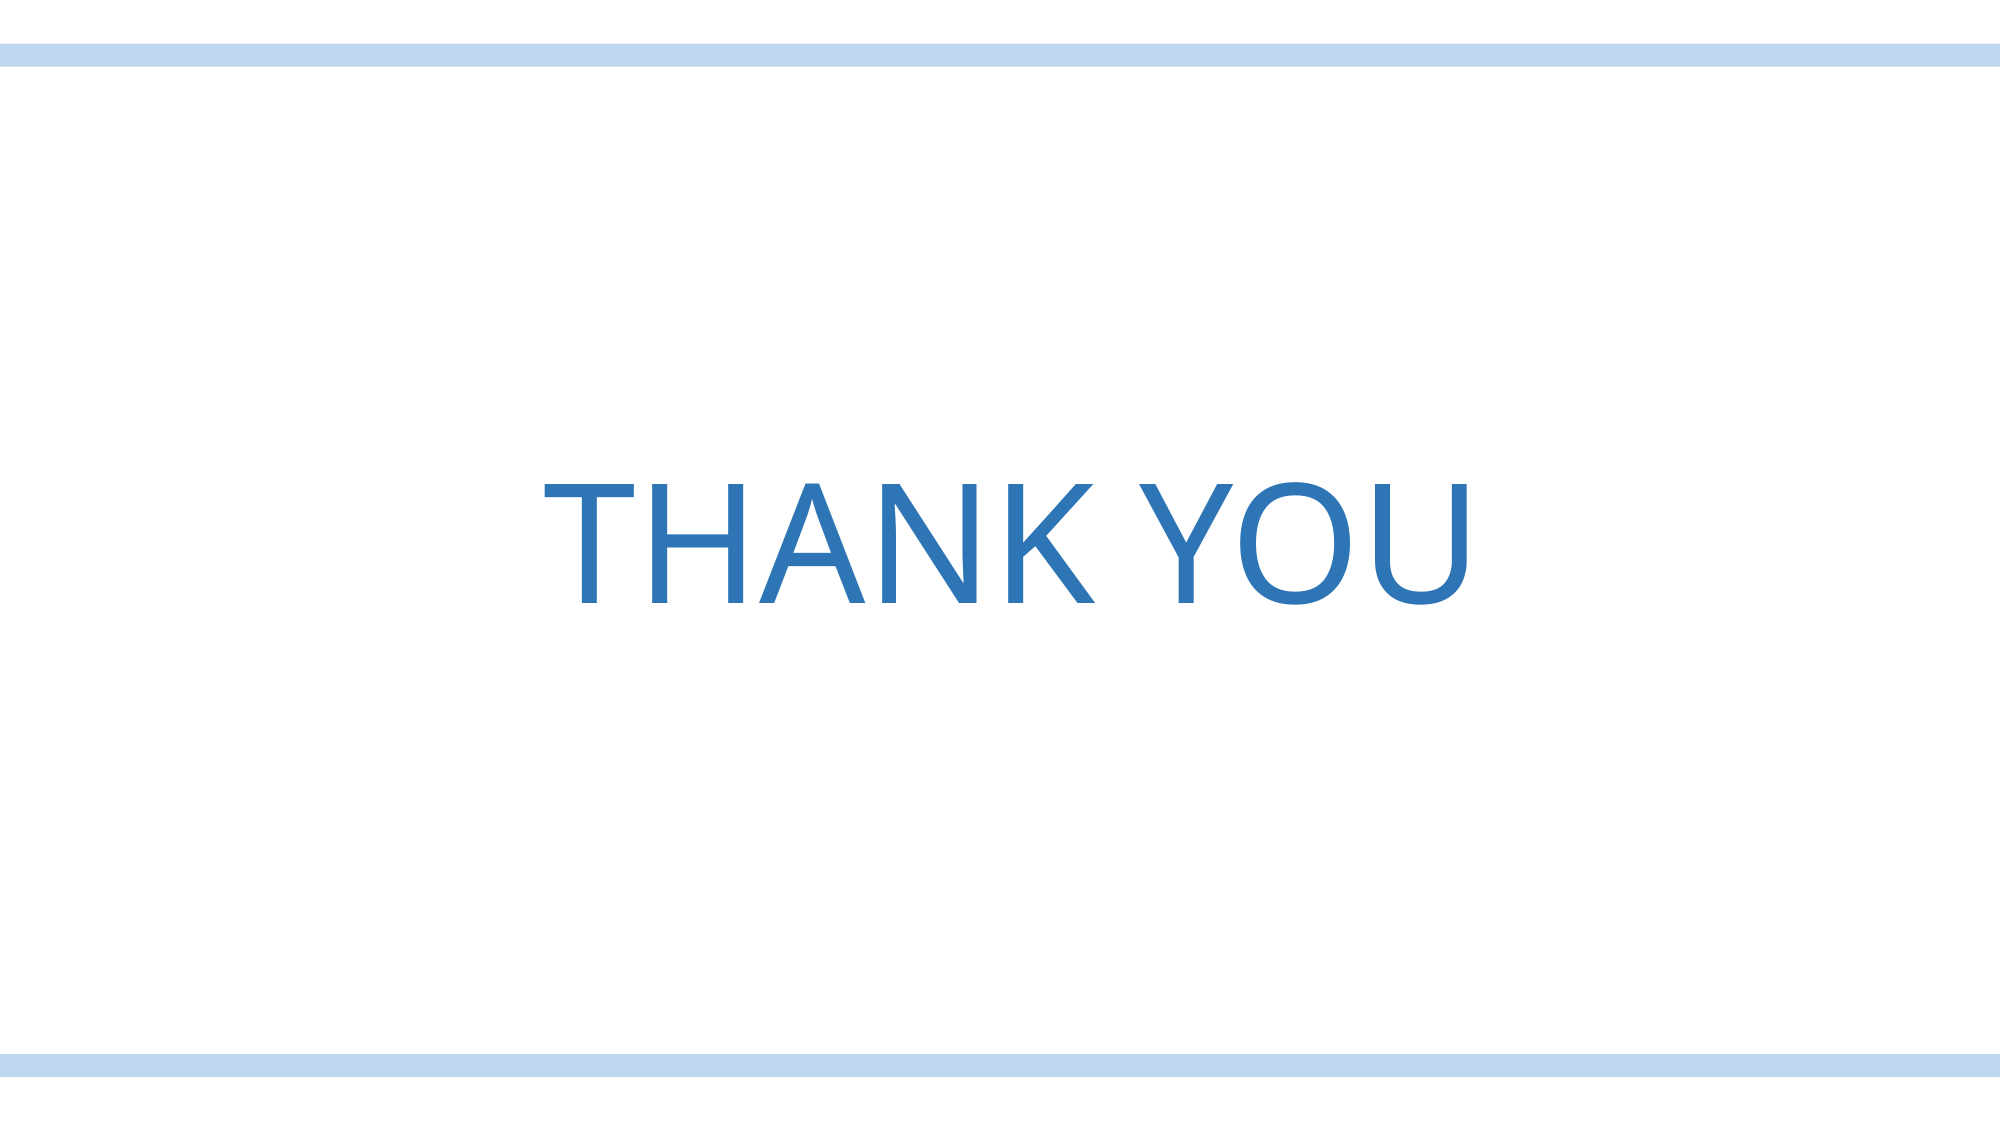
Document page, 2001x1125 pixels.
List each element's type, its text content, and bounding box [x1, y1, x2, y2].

text_box [0, 1053, 2000, 1078]
text_box THANK YOU [528, 429, 1498, 645]
text_box [0, 43, 2000, 68]
